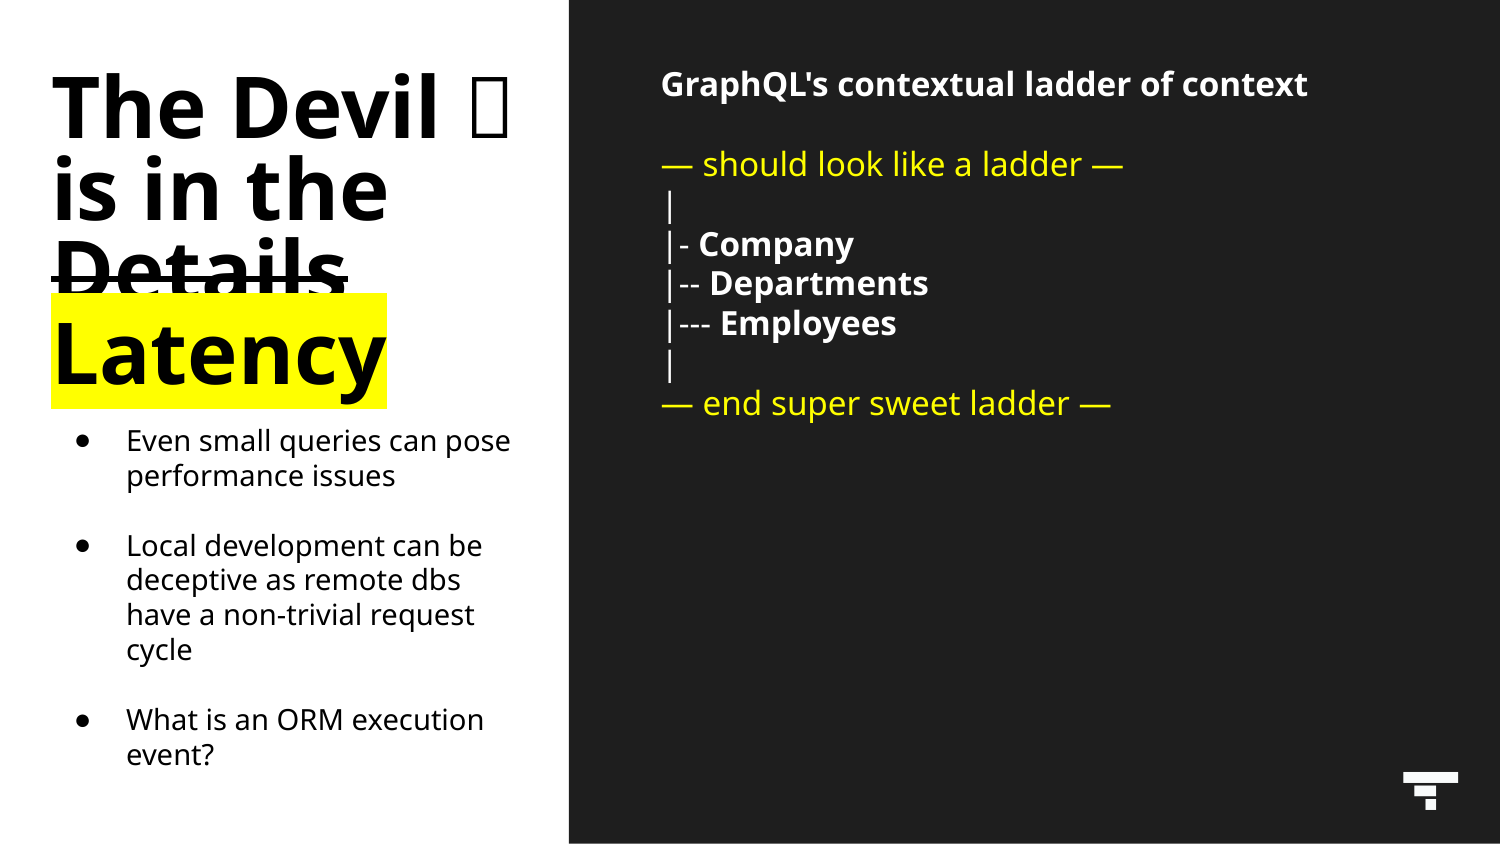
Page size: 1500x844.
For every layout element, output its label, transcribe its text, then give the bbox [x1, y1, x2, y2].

text_box [568, 0, 1500, 844]
title The Devil 👹 is in the Details Latency [51, 72, 560, 422]
picture [1397, 766, 1467, 817]
list Even small queries can pose performance issues Local development can be deceptive as remote dbs have a non-trivial request cycle What is an ORM execution event? [51, 421, 528, 788]
text_box GraphQL's contextual ladder of context — should look like a ladder — | |- Company |-- Departments |--- Employees | — end super sweet ladder — [645, 47, 1460, 438]
